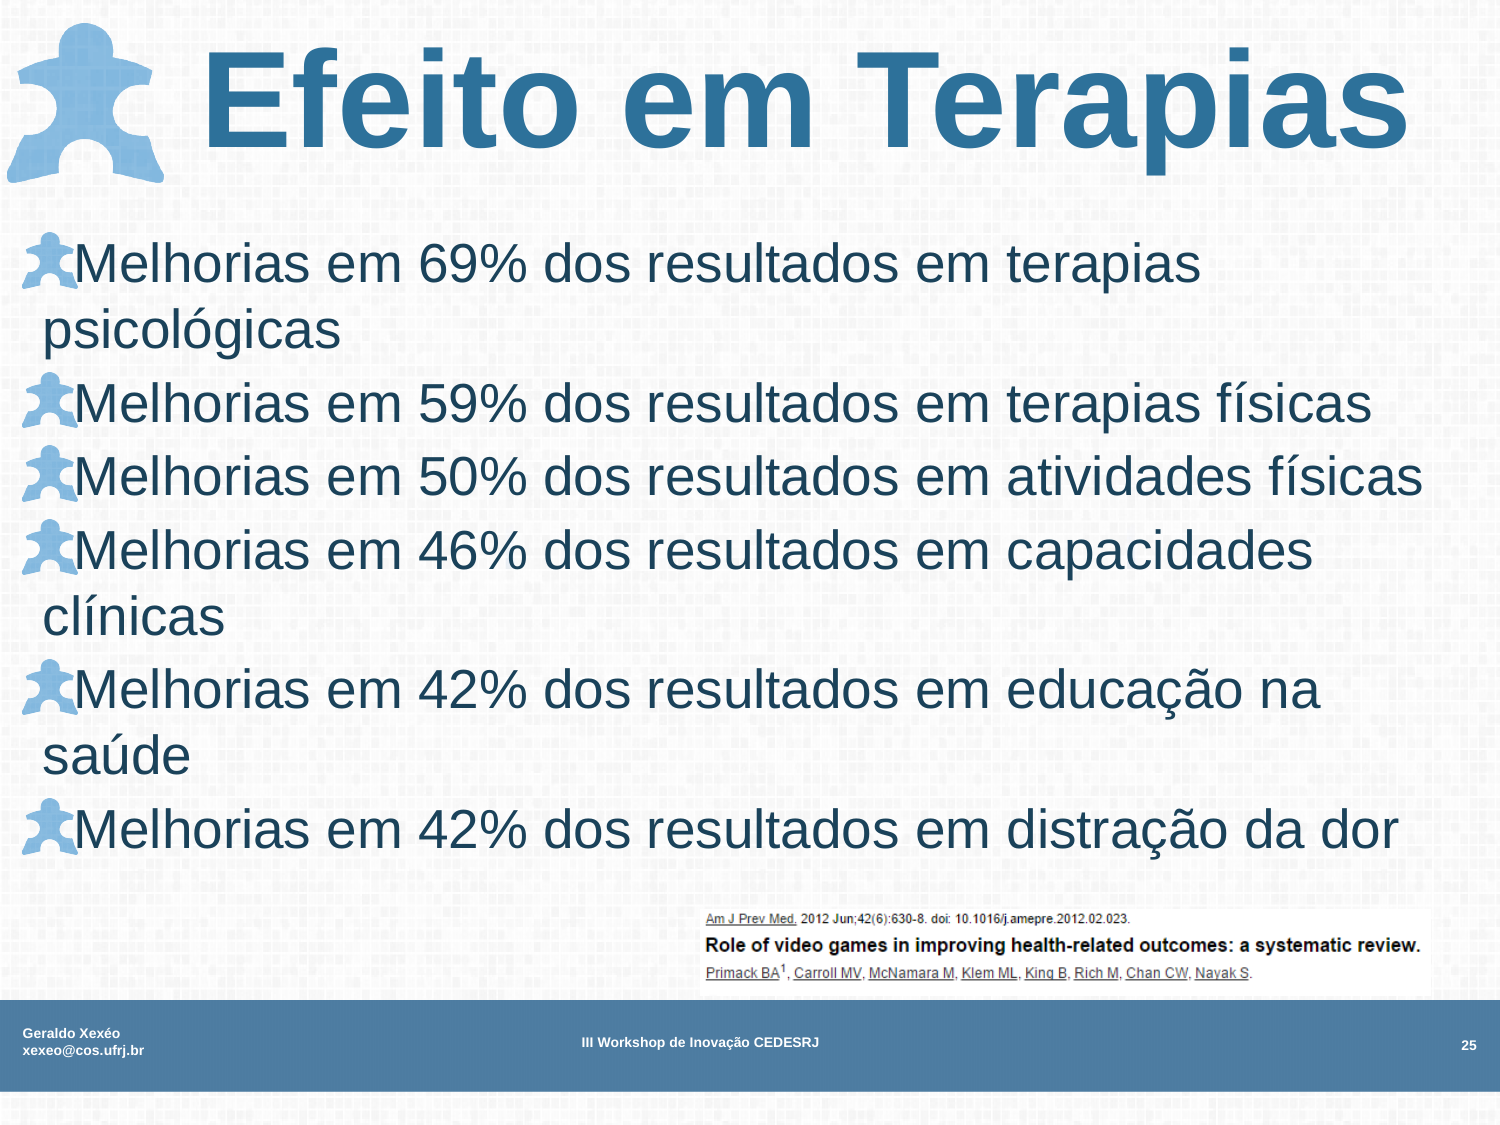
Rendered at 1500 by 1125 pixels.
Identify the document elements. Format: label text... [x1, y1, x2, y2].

footer III Workshop de Inovação CEDESRJ [483, 1017, 919, 1066]
slide_number 25 [1297, 1021, 1492, 1069]
picture [0, 0, 1500, 1125]
list Melhorias em 69% dos resultados em terapias psicológicas Melhorias em 59% dos resultados em terapias físicas Melhorias em 50% dos resultados em atividades físicas Melhorias em 46% dos resultados em capacidades clínicas Melhorias em 42% dos resultados em educação na saúde Melhorias em 42% dos resultados em distração da dor [7, 220, 1481, 976]
title Efeito em Terapias [185, 11, 1481, 195]
slide_number Geraldo Xexéo xexeo@cos.ufrj.br [7, 1017, 203, 1066]
